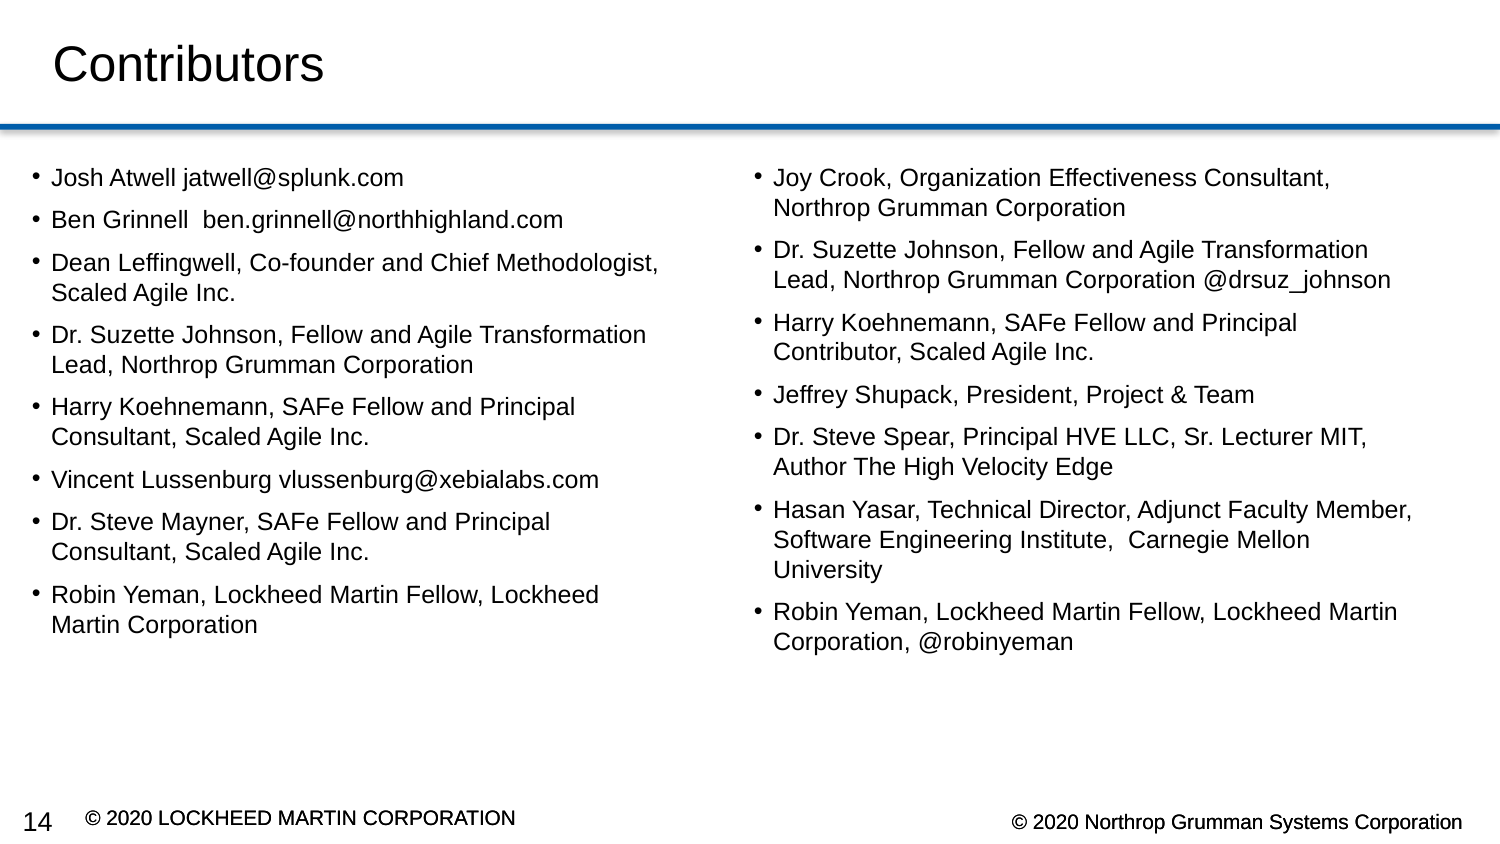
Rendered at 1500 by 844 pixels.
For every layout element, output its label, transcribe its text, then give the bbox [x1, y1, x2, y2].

list Josh Atwell jatwell@splunk.com Ben Grinnell ben.grinnell@northhighland.com Dean Leffingwell, Co-founder and Chief Methodologist, Scaled Agile Inc. Dr. Suzette Johnson, Fellow and Agile Transformation Lead, Northrop Grumman Corporation Harry Koehnemann, SAFe Fellow and Principal Consultant, Scaled Agile Inc. Vincent Lussenburg vlussenburg@xebialabs.com Dr. Steve Mayner, SAFe Fellow and Principal Consultant, Scaled Agile Inc. Robin Yeman, Lockheed Martin Fellow, Lockheed Martin Corporation [16, 153, 679, 646]
text_box Joy Crook, Organization Effectiveness Consultant, Northrop Grumman Corporation Dr. Suzette Johnson, Fellow and Agile Transformation Lead, Northrop Grumman Corporation @drsuz_johnson Harry Koehnemann, SAFe Fellow and Principal Contributor, Scaled Agile Inc. Jeffrey Shupack, President, Project & Team Dr. Steve Spear, Principal HVE LLC, Sr. Lecturer MIT, Author The High Velocity Edge Hasan Yasar, Technical Director, Adjunct Faculty Member, Software Engineering Institute, Carnegie Mellon University Robin Yeman, Lockheed Martin Fellow, Lockheed Martin Corporation, @robinyeman [739, 153, 1436, 706]
slide_number 14 [4, 796, 71, 844]
title Contributors [37, 9, 1138, 113]
